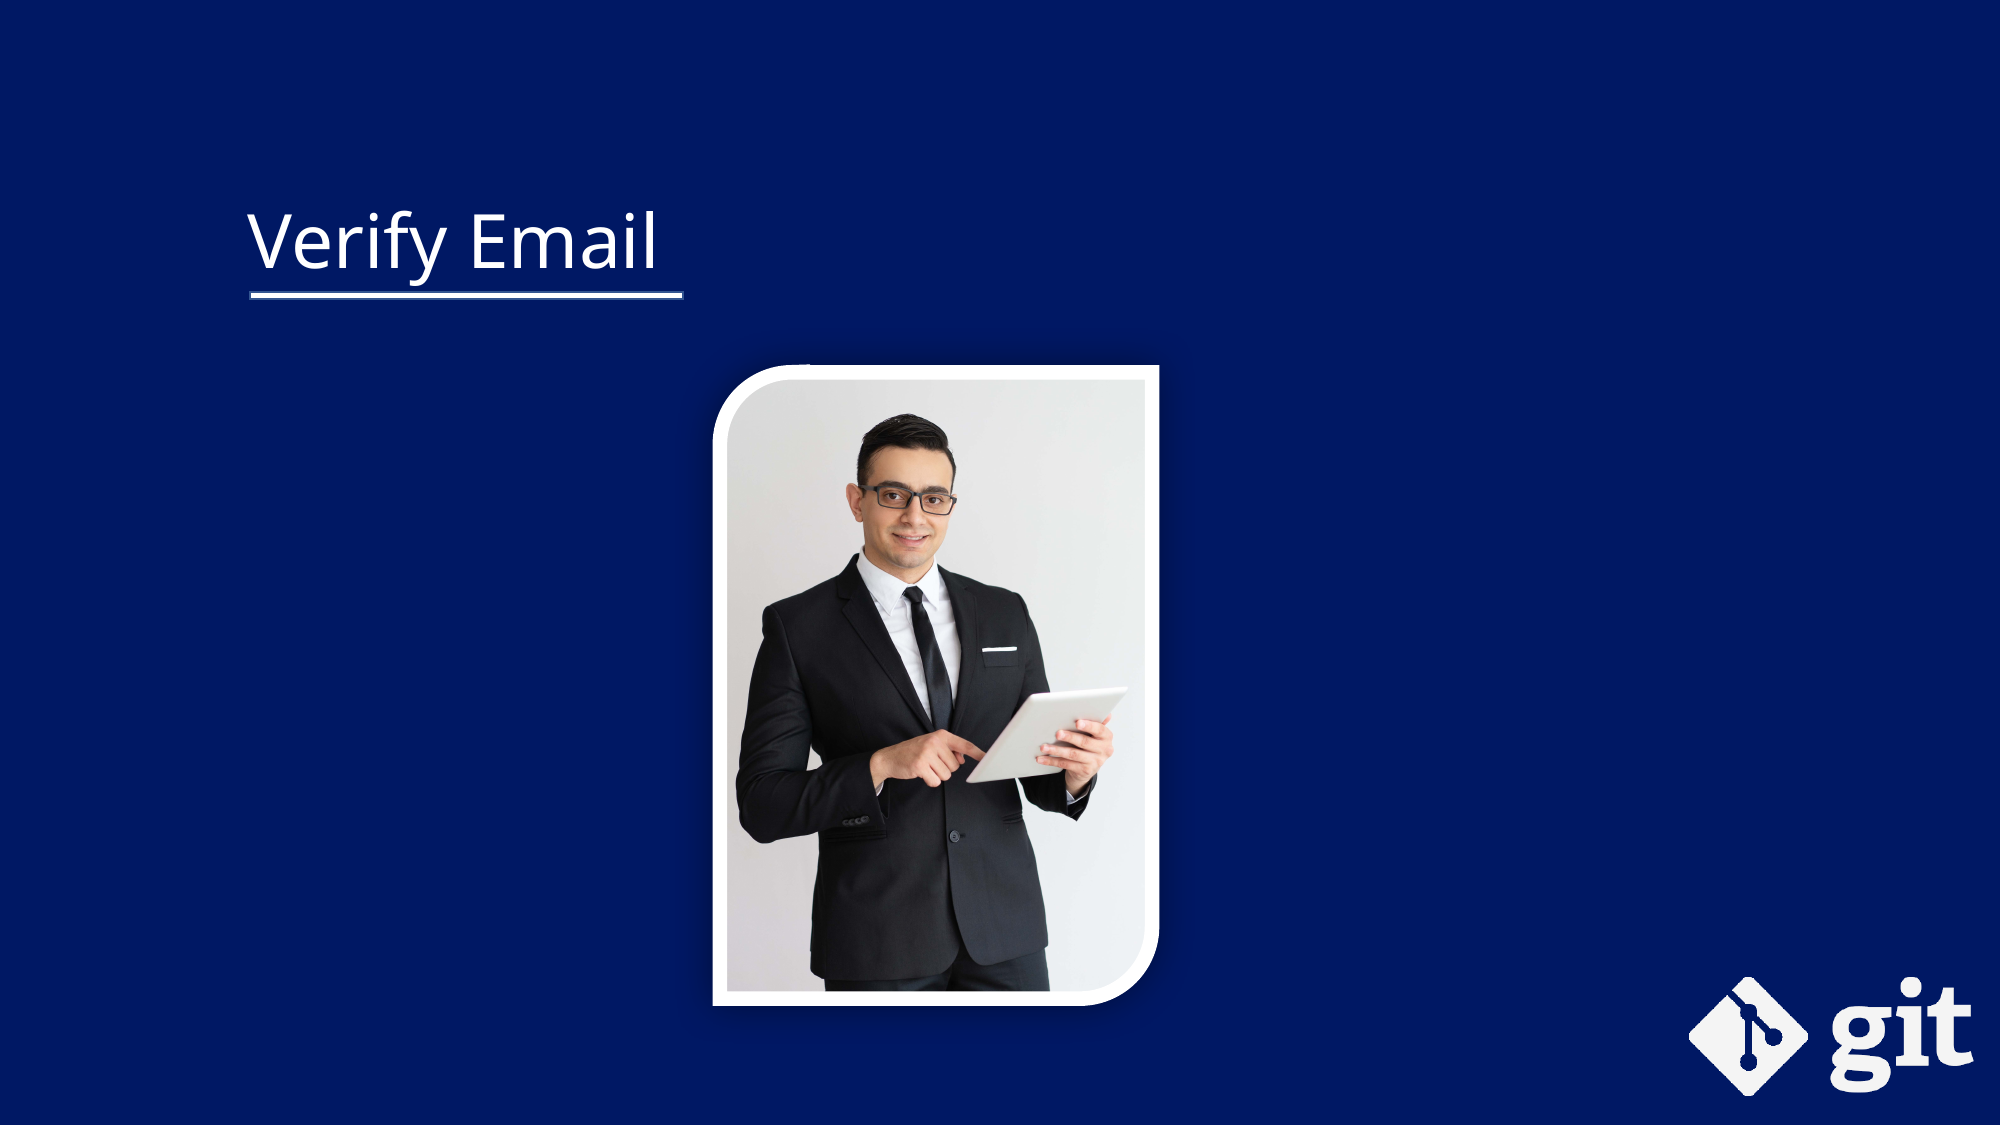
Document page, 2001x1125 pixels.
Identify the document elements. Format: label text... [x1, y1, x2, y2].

picture [1634, 966, 2000, 1107]
text_box [249, 291, 684, 300]
picture [719, 372, 1153, 999]
text_box Verify Email [233, 185, 675, 291]
